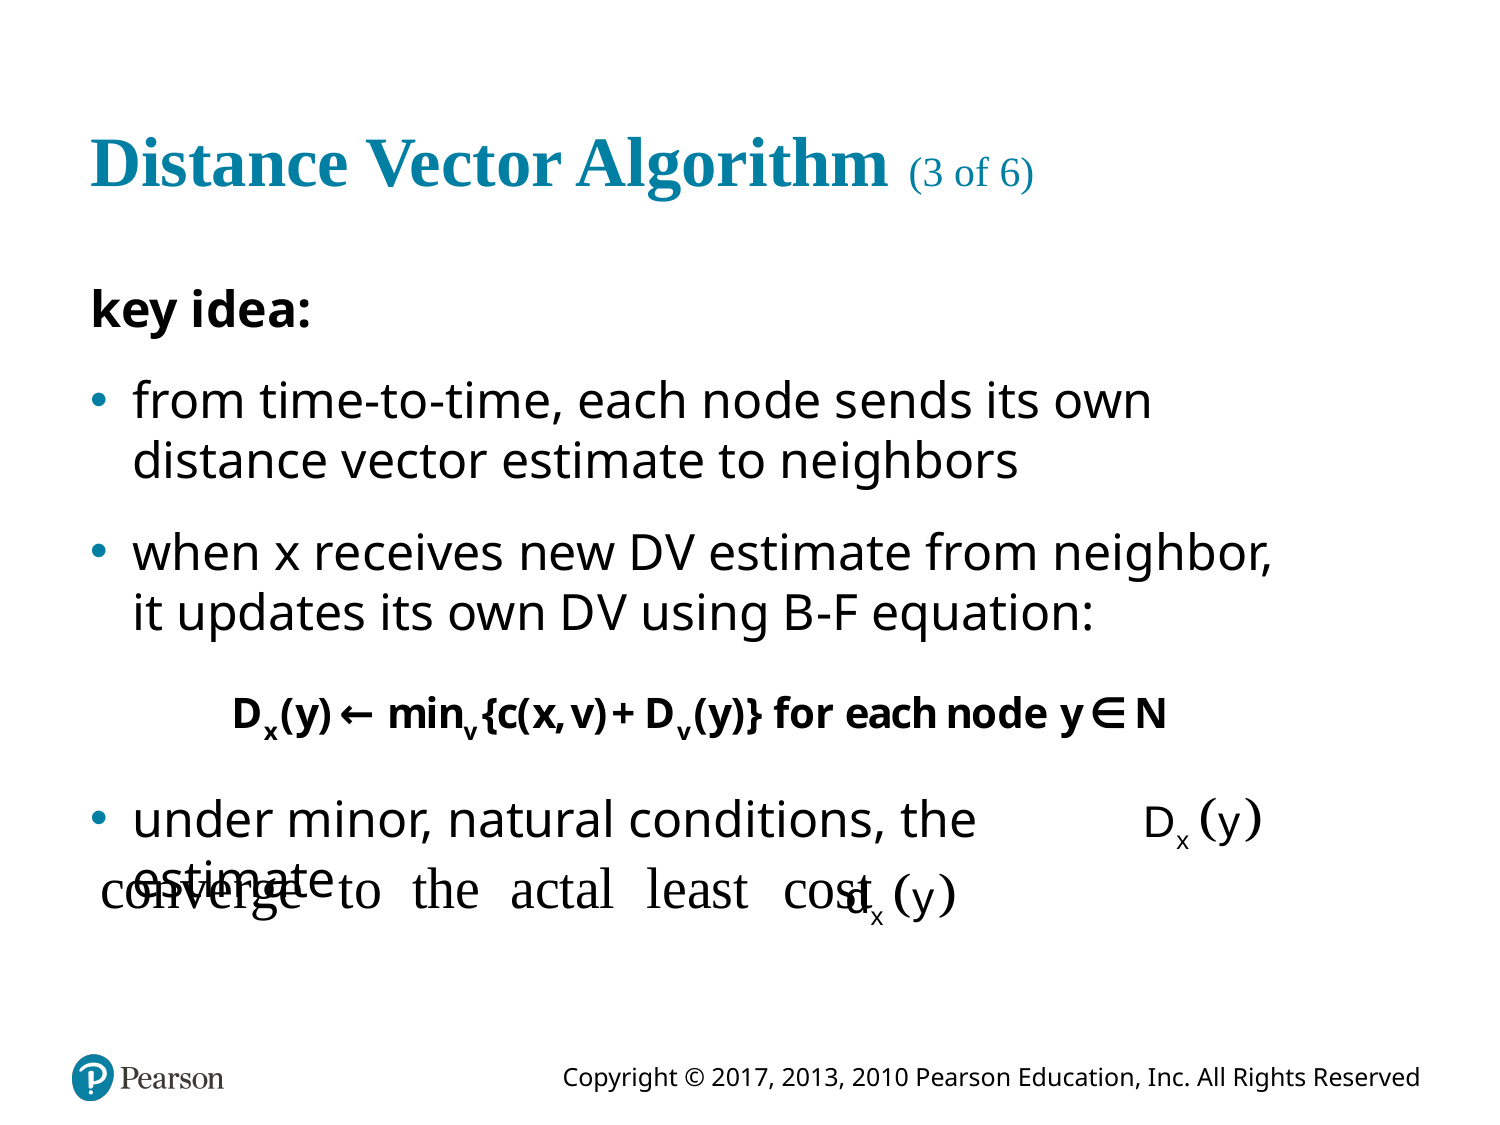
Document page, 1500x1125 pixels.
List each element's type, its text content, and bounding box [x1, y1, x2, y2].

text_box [1138, 789, 1266, 864]
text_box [839, 865, 963, 941]
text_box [227, 686, 1175, 750]
list under minor, natural conditions, the estimate [75, 772, 1140, 1125]
title Distance Vector Algorithm (3 of 6) [75, 0, 1425, 216]
list key idea: from time-to-time, each node sends its own distance vector estimate to neighbors when x receives new D V estimate from neighbor, it updates its own D V using B - F equation: [75, 262, 1315, 931]
